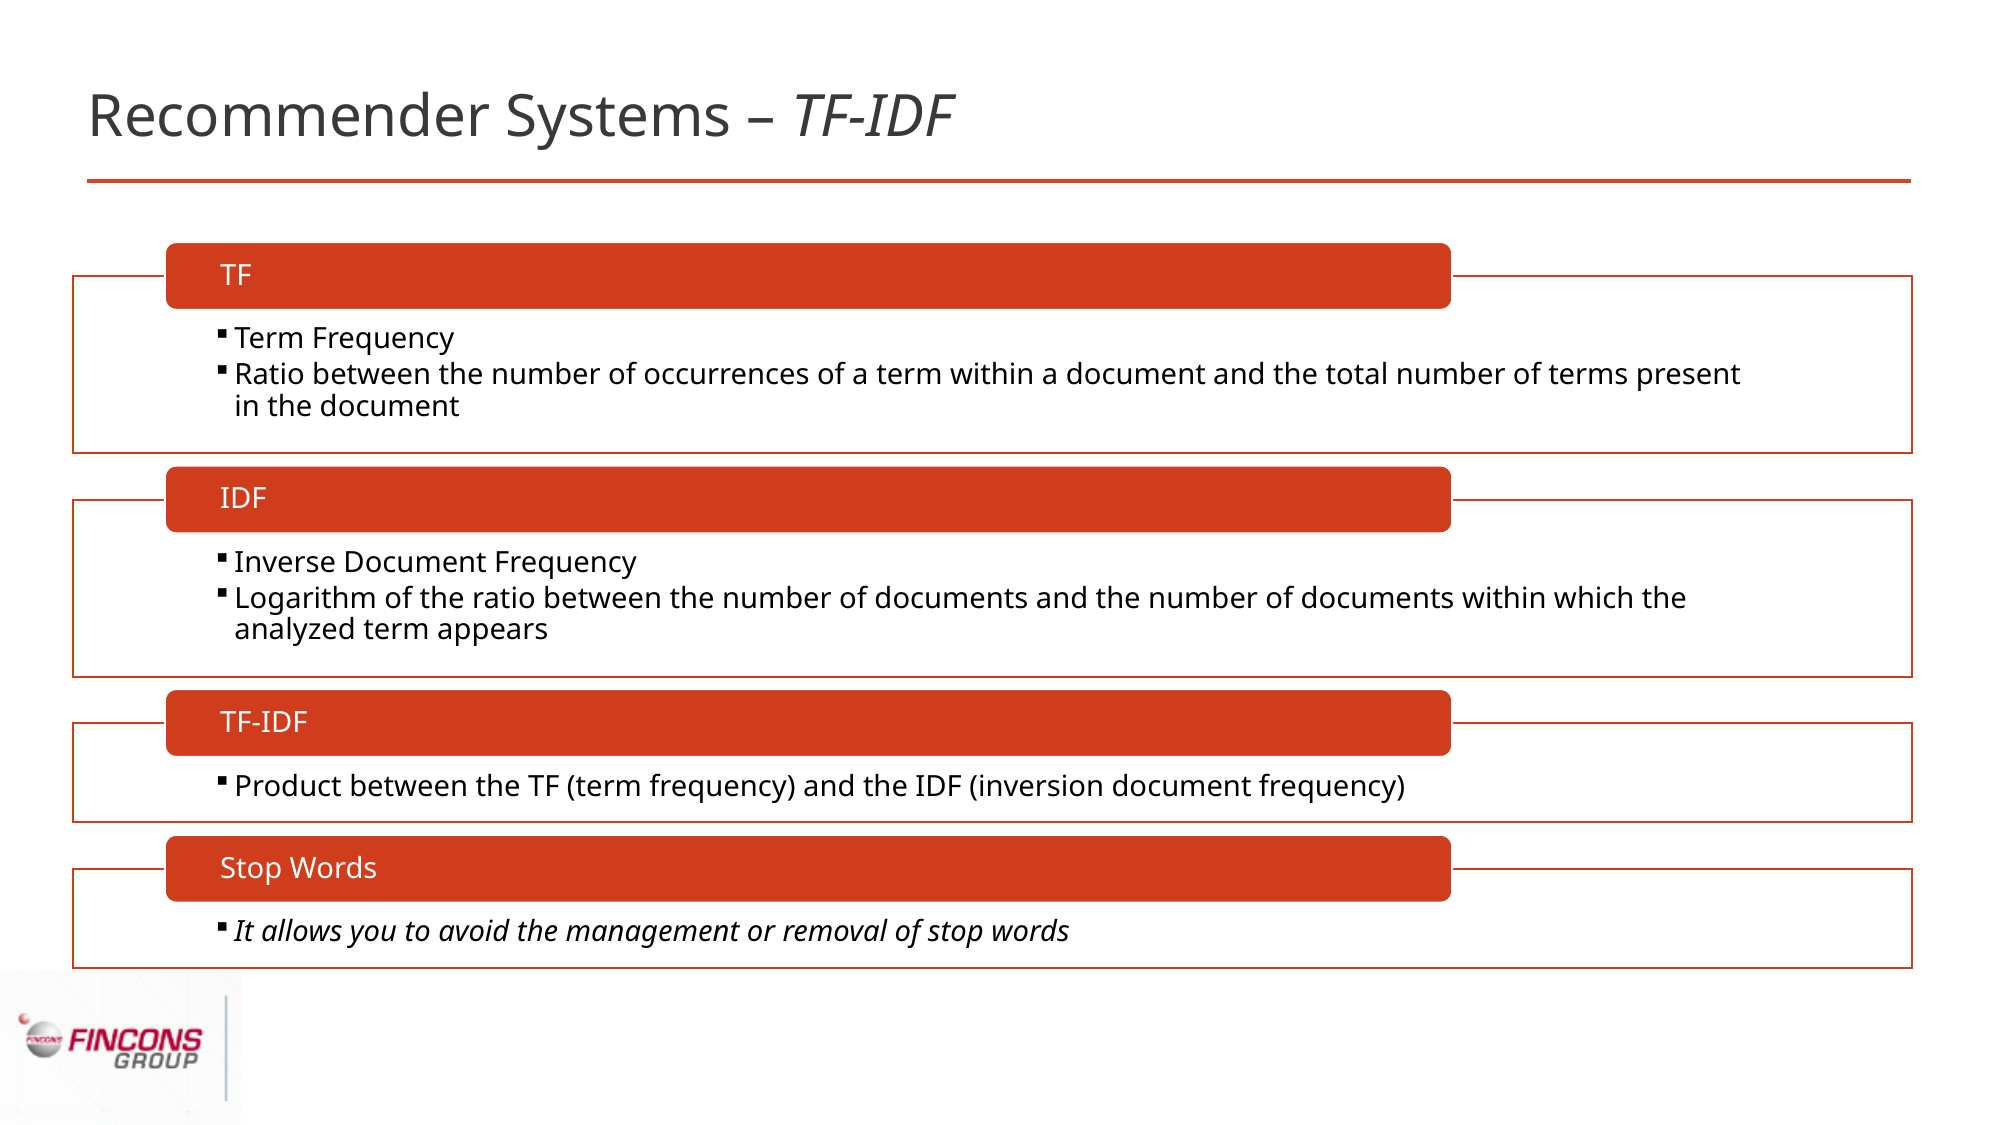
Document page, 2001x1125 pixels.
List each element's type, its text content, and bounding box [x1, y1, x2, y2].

picture [0, 970, 241, 1125]
title Recommender Systems – TF-IDF [72, 70, 1912, 163]
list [72, 240, 1912, 971]
